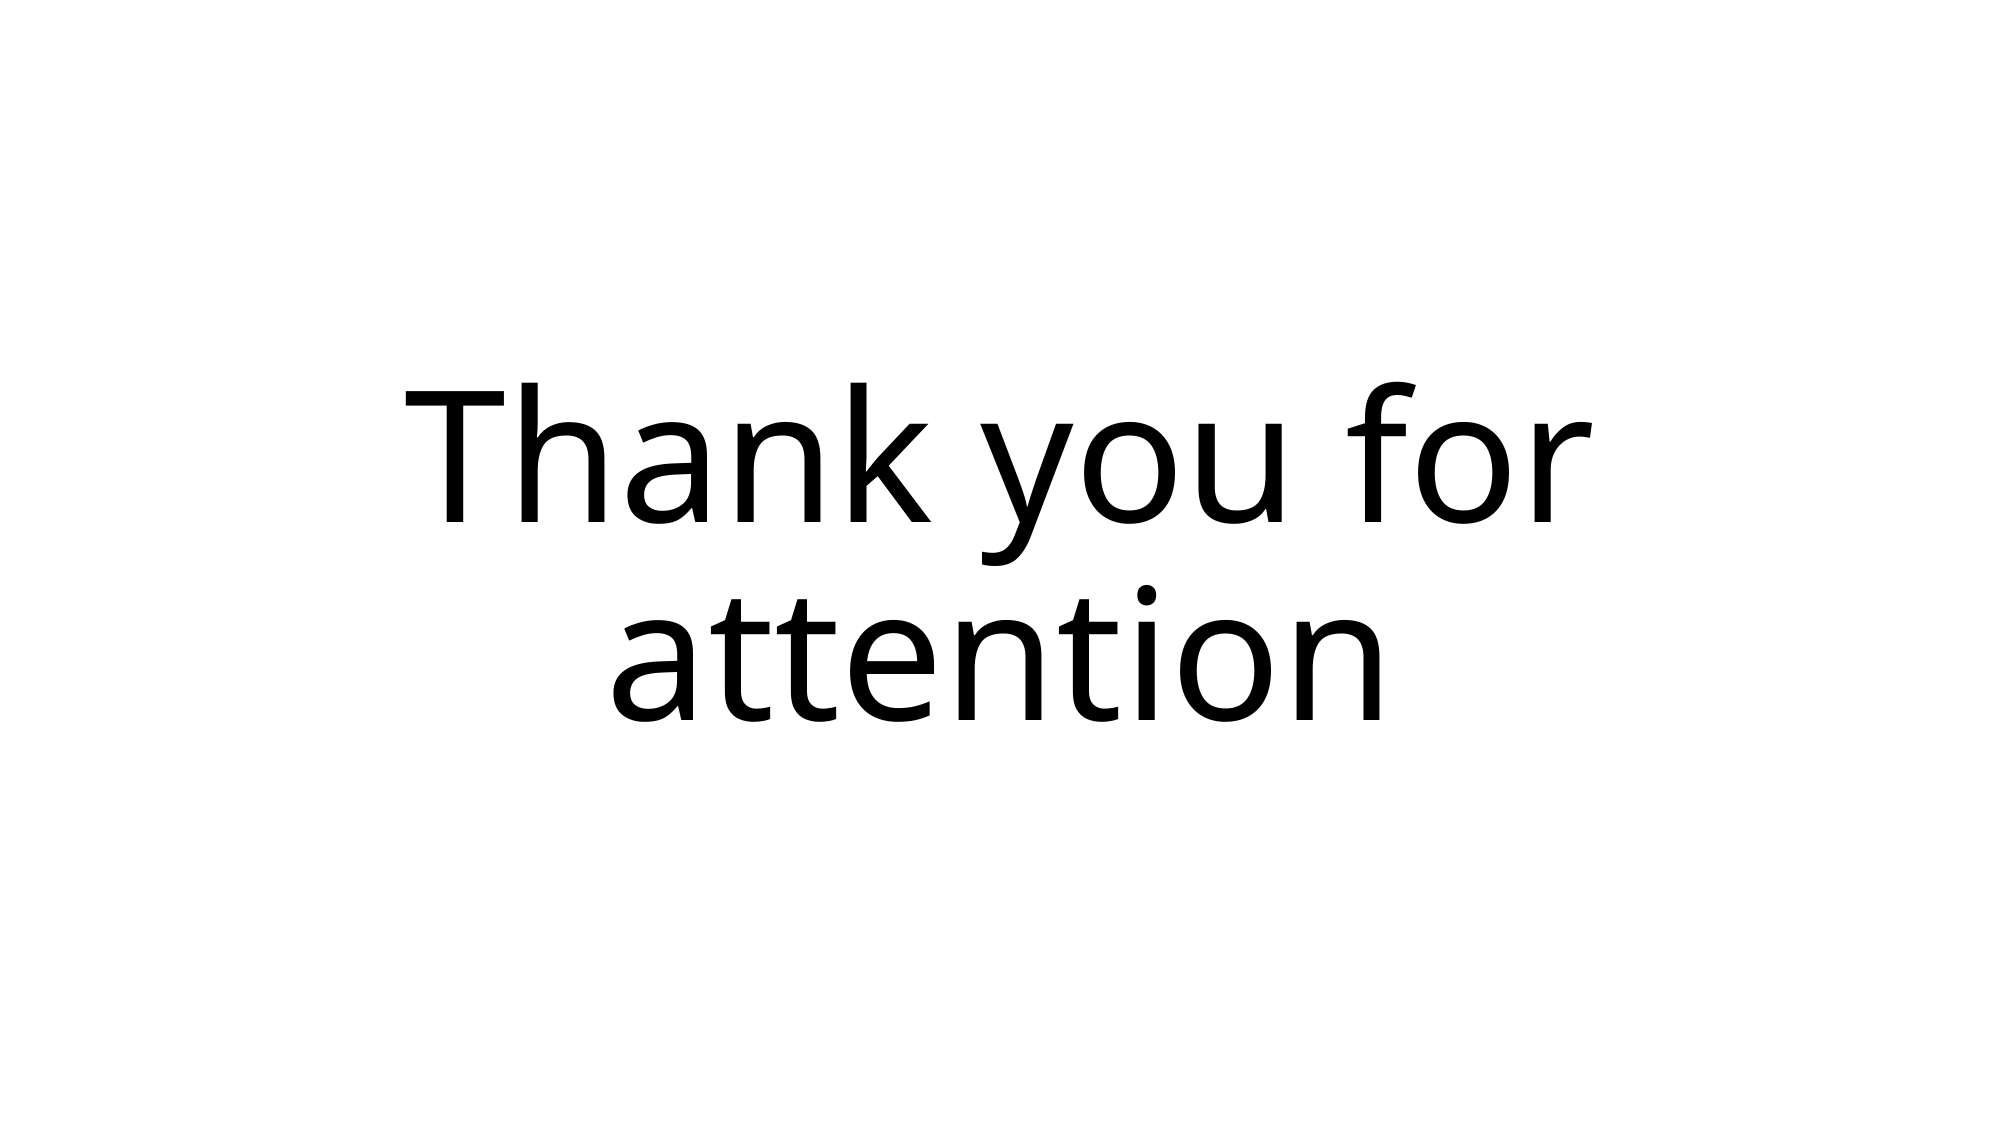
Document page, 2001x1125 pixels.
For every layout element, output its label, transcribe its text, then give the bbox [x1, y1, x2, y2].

title Thank you for attention [95, 49, 1905, 1076]
